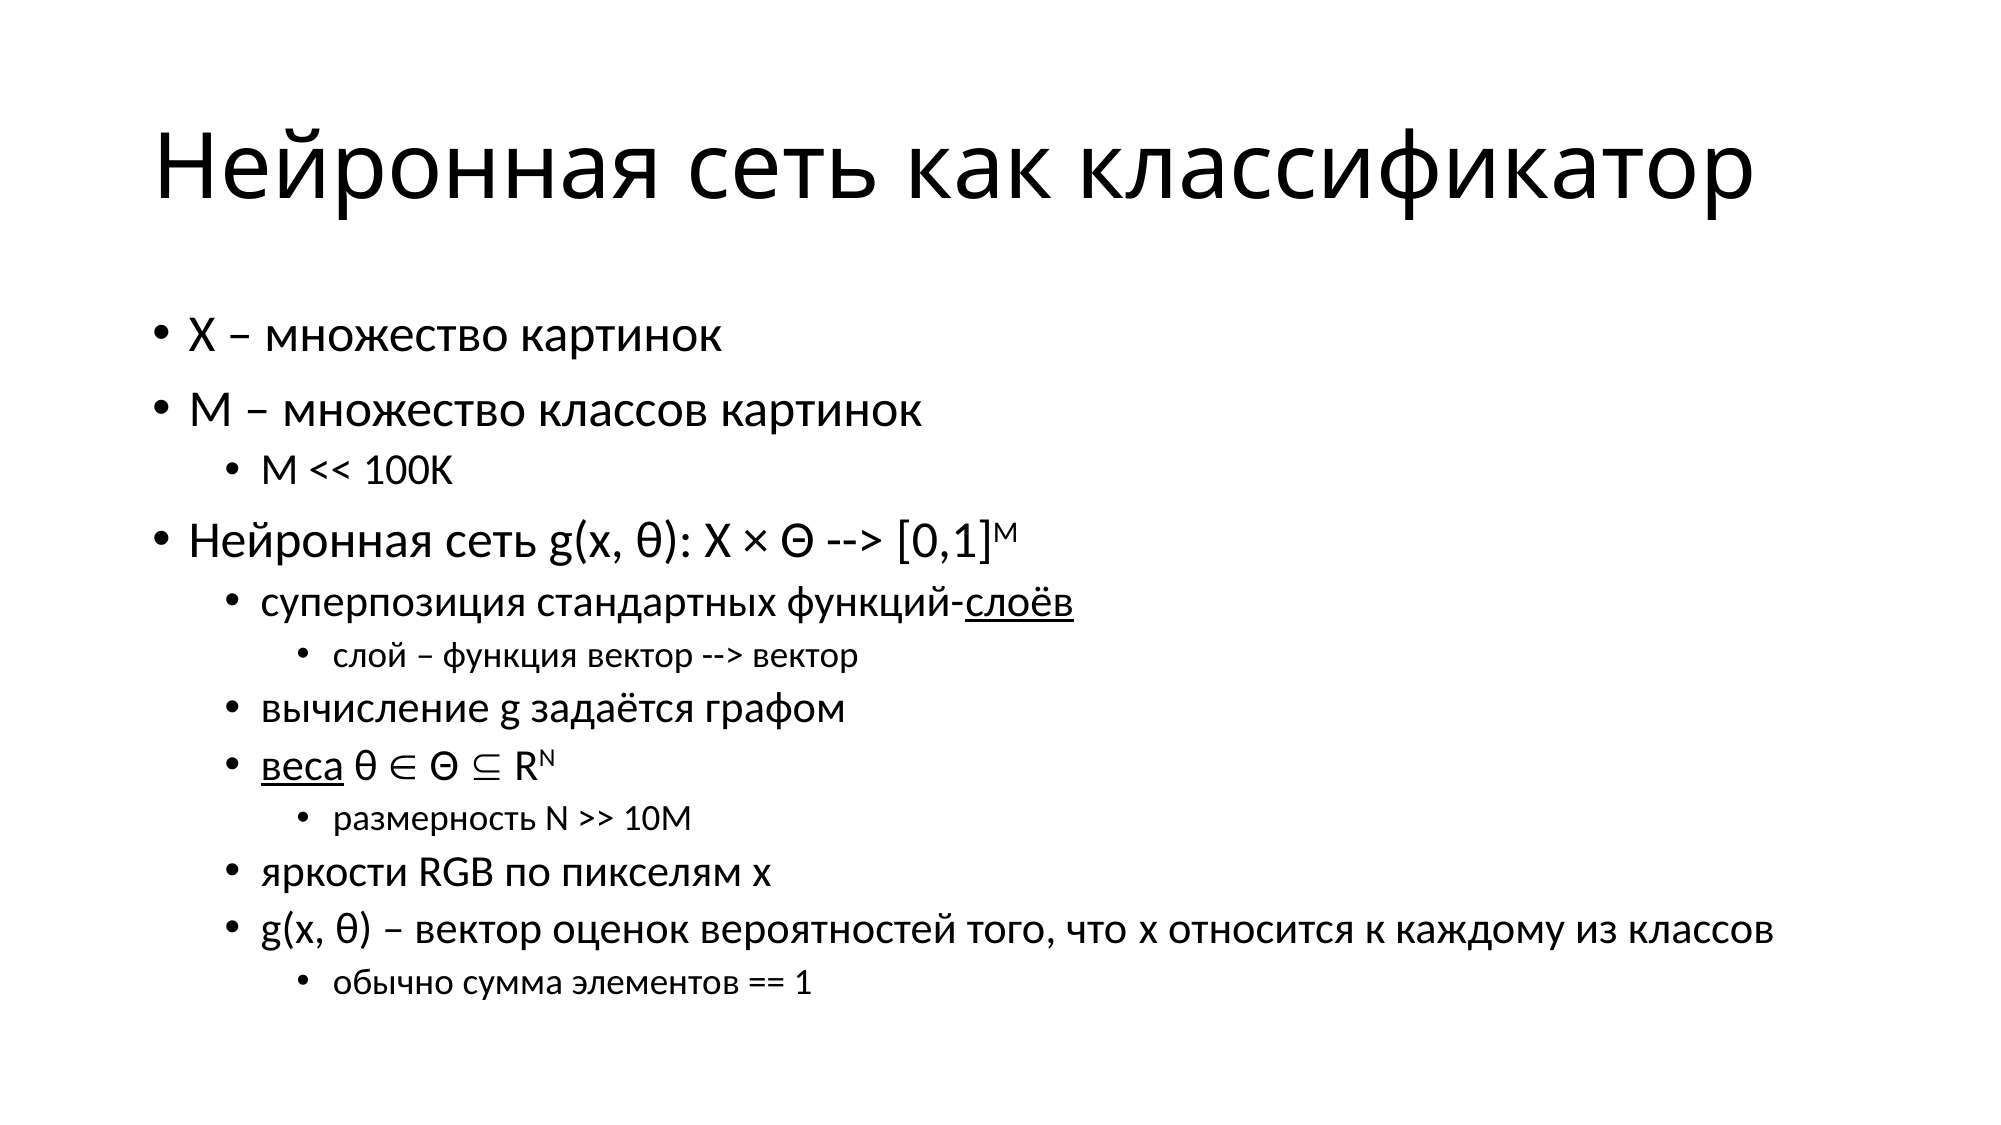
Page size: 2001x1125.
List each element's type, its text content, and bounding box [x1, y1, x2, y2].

list X – множество картинок M – множество классов картинок M << 100K Нейронная сеть g(x, θ): X × Θ --> [0,1]M суперпозиция стандартных функций-слоёв слой – функция вектор --> вектор вычисление g задаётся графом веса θ  Θ  RN размерность N >> 10M яркости RGB по пикселям x g(x, θ) – вектор оценок вероятностей того, что x относится к каждому из классов обычно сумма элементов == 1 [137, 299, 1863, 1014]
title Нейронная сеть как классификатор [137, 59, 1863, 278]
